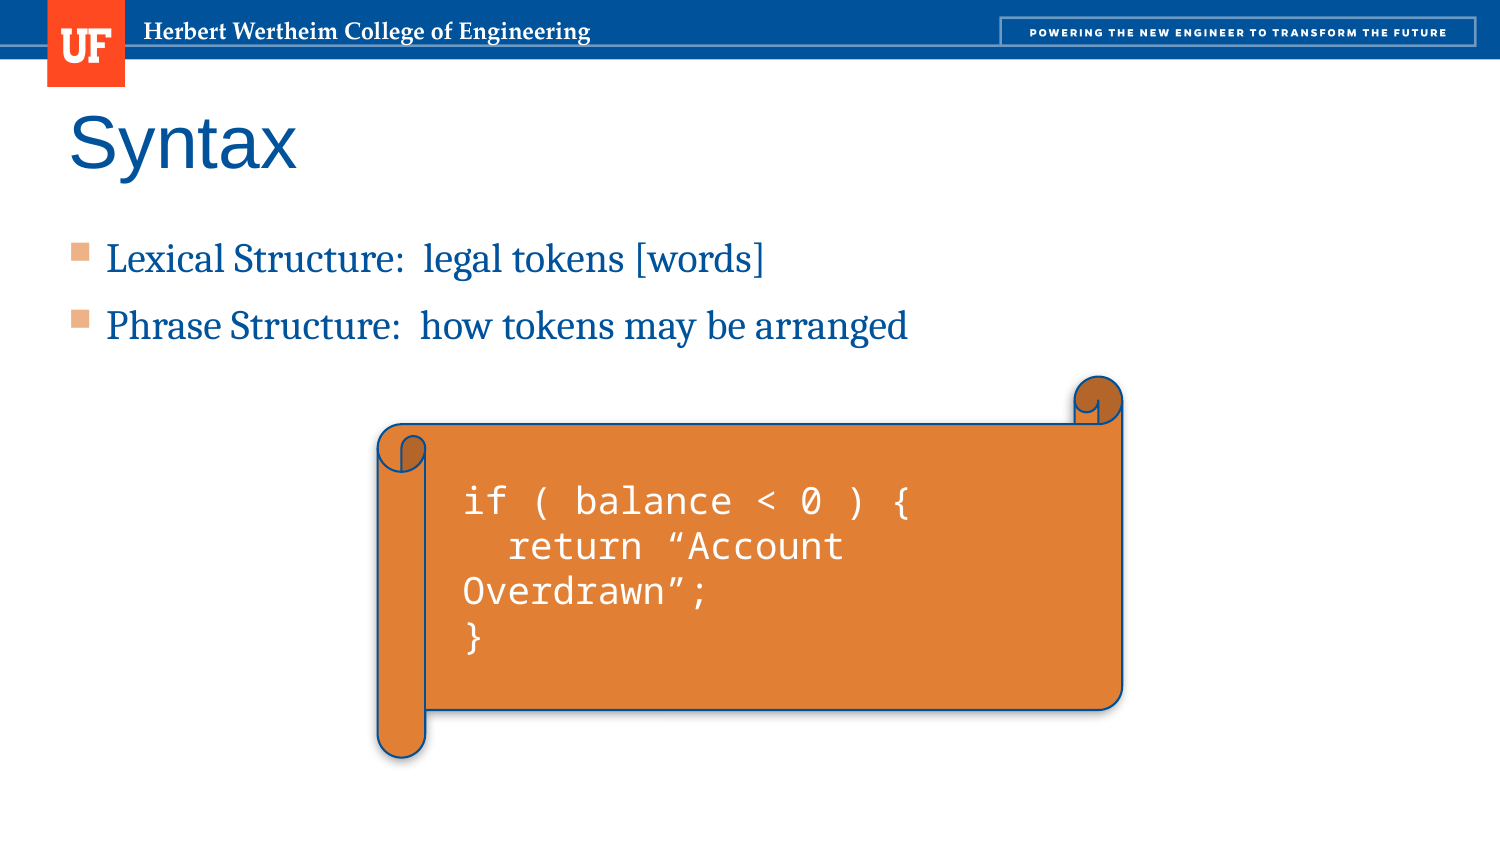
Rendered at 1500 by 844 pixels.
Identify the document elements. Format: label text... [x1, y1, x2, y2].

title Syntax [53, 86, 1414, 223]
picture [0, 0, 1500, 87]
list Lexical Structure: legal tokens [words] Phrase Structure: how tokens may be arranged [53, 223, 1447, 361]
text_box if ( balance < 0 ) { return “Account Overdrawn”; } [376, 375, 1124, 759]
